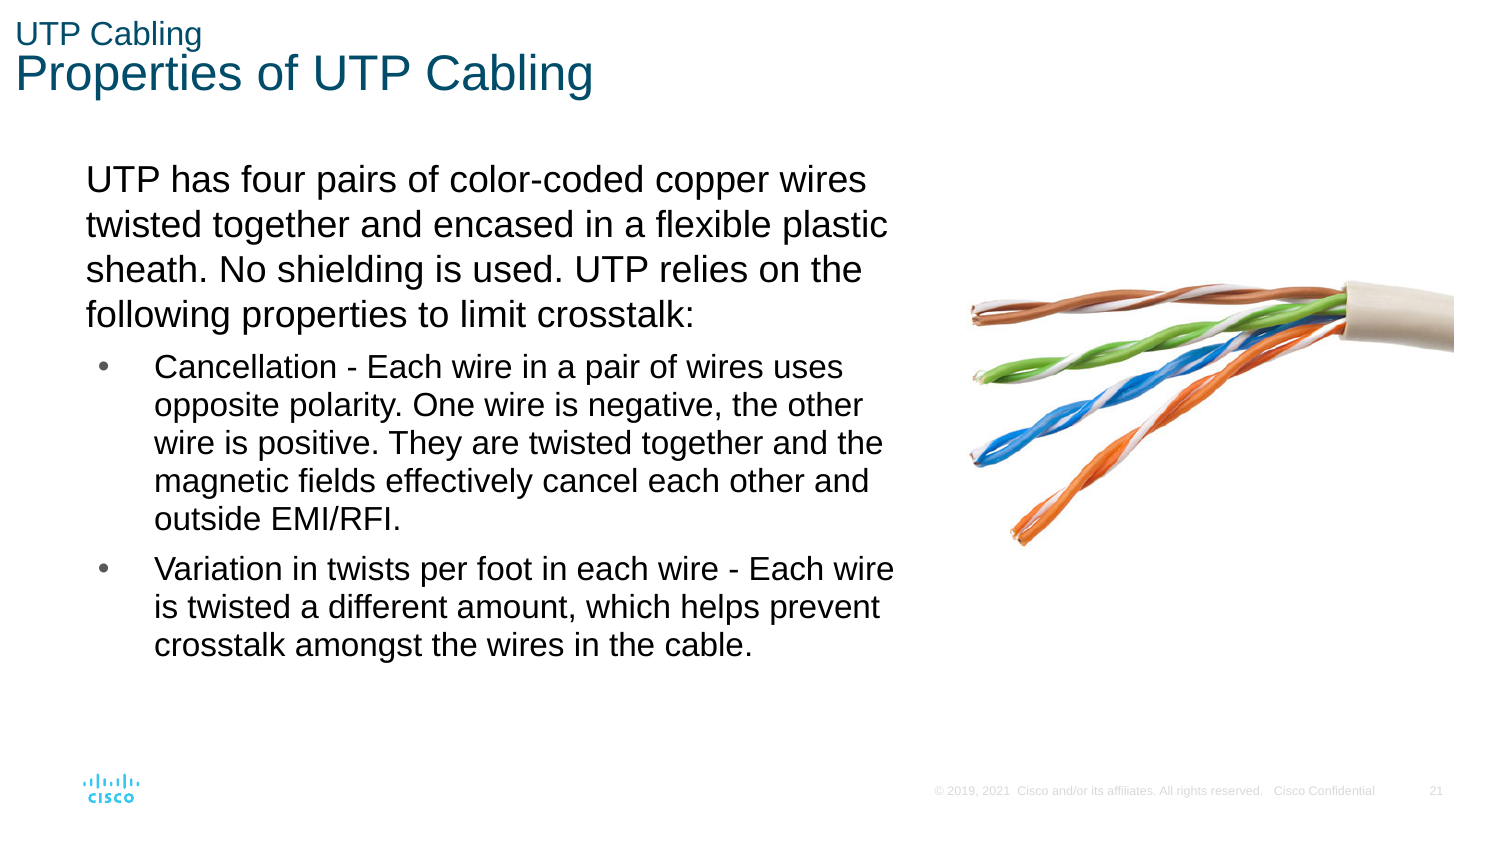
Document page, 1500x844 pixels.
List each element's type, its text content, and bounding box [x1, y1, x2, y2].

list UTP has four pairs of color-coded copper wires twisted together and encased in a flexible plastic sheath. No shielding is used. UTP relies on the following properties to limit crosstalk: Cancellation - Each wire in a pair of wires uses opposite polarity. One wire is negative, the other wire is positive. They are twisted together and the magnetic fields effectively cancel each other and outside EMI/RFI. Variation in twists per foot in each wire - Each wire is twisted a different amount, which helps prevent crosstalk amongst the wires in the cable. [70, 147, 925, 724]
picture [924, 248, 1481, 554]
title UTP Cabling Properties of UTP Cabling [0, 0, 1369, 121]
